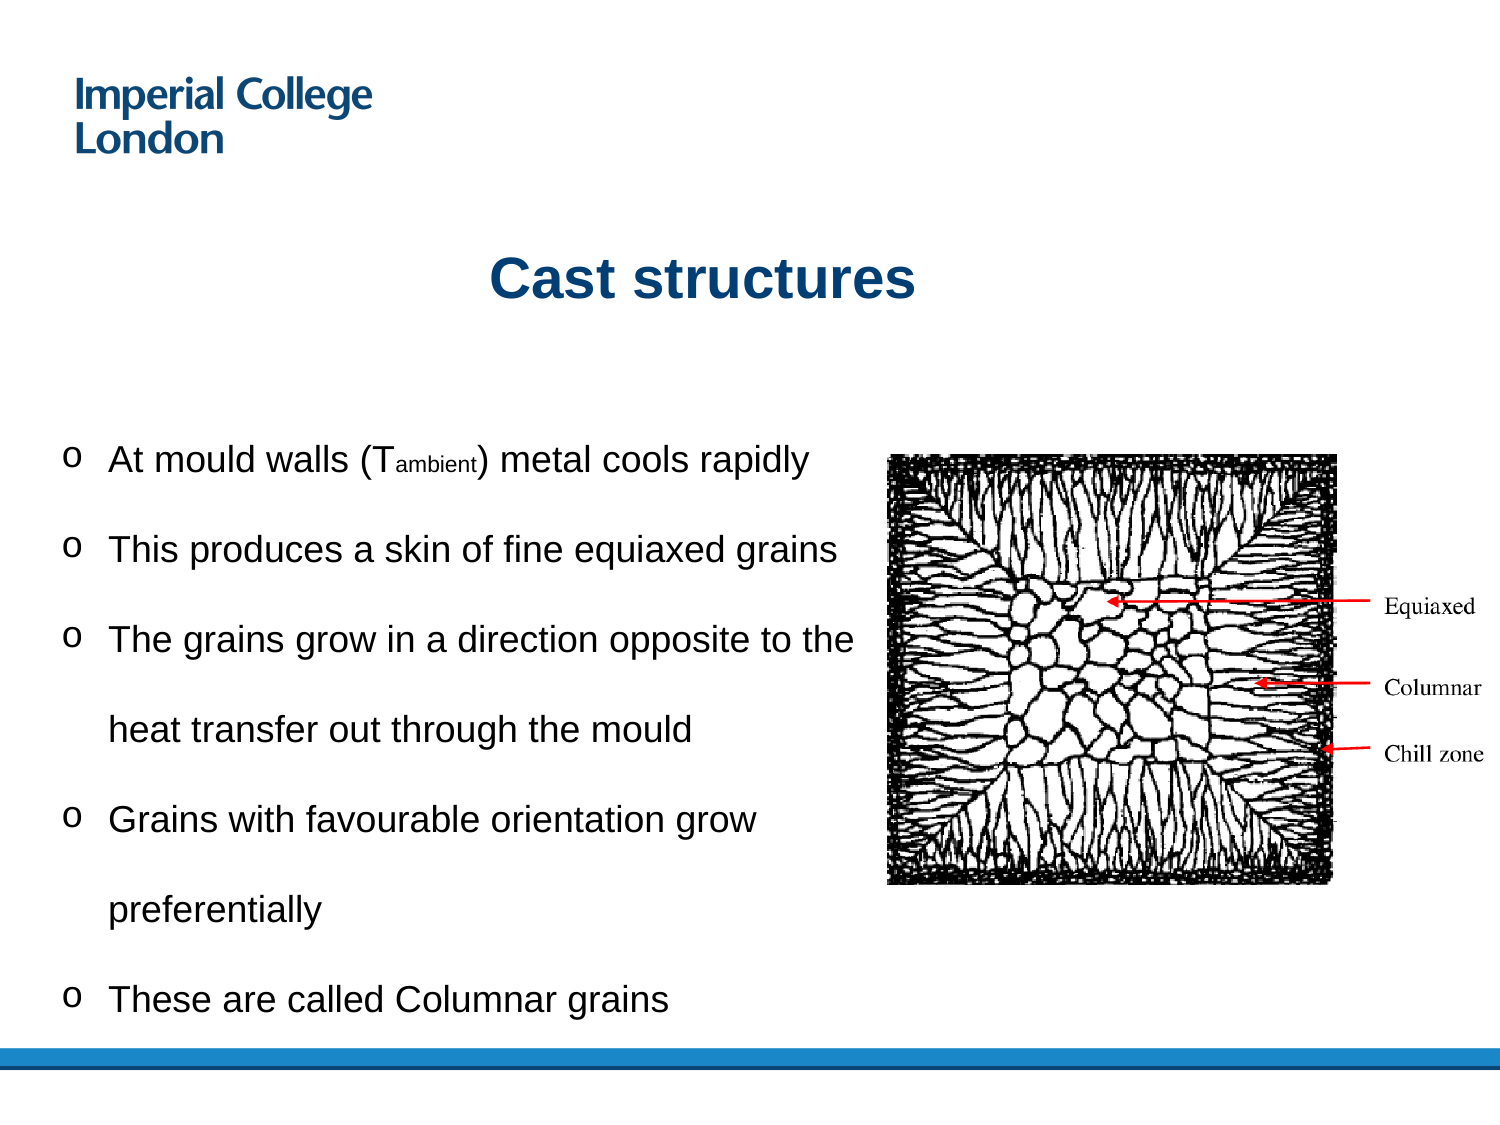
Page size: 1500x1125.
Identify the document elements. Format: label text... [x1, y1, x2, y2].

picture [0, 0, 1500, 1125]
list Cast structures [340, 239, 918, 366]
text_box At mould walls (Tambient) metal cools rapidly This produces a skin of fine equiaxed grains The grains grow in a direction opposite to the heat transfer out through the mould Grains with favourable orientation grow preferentially These are called Columnar grains [46, 382, 879, 1028]
